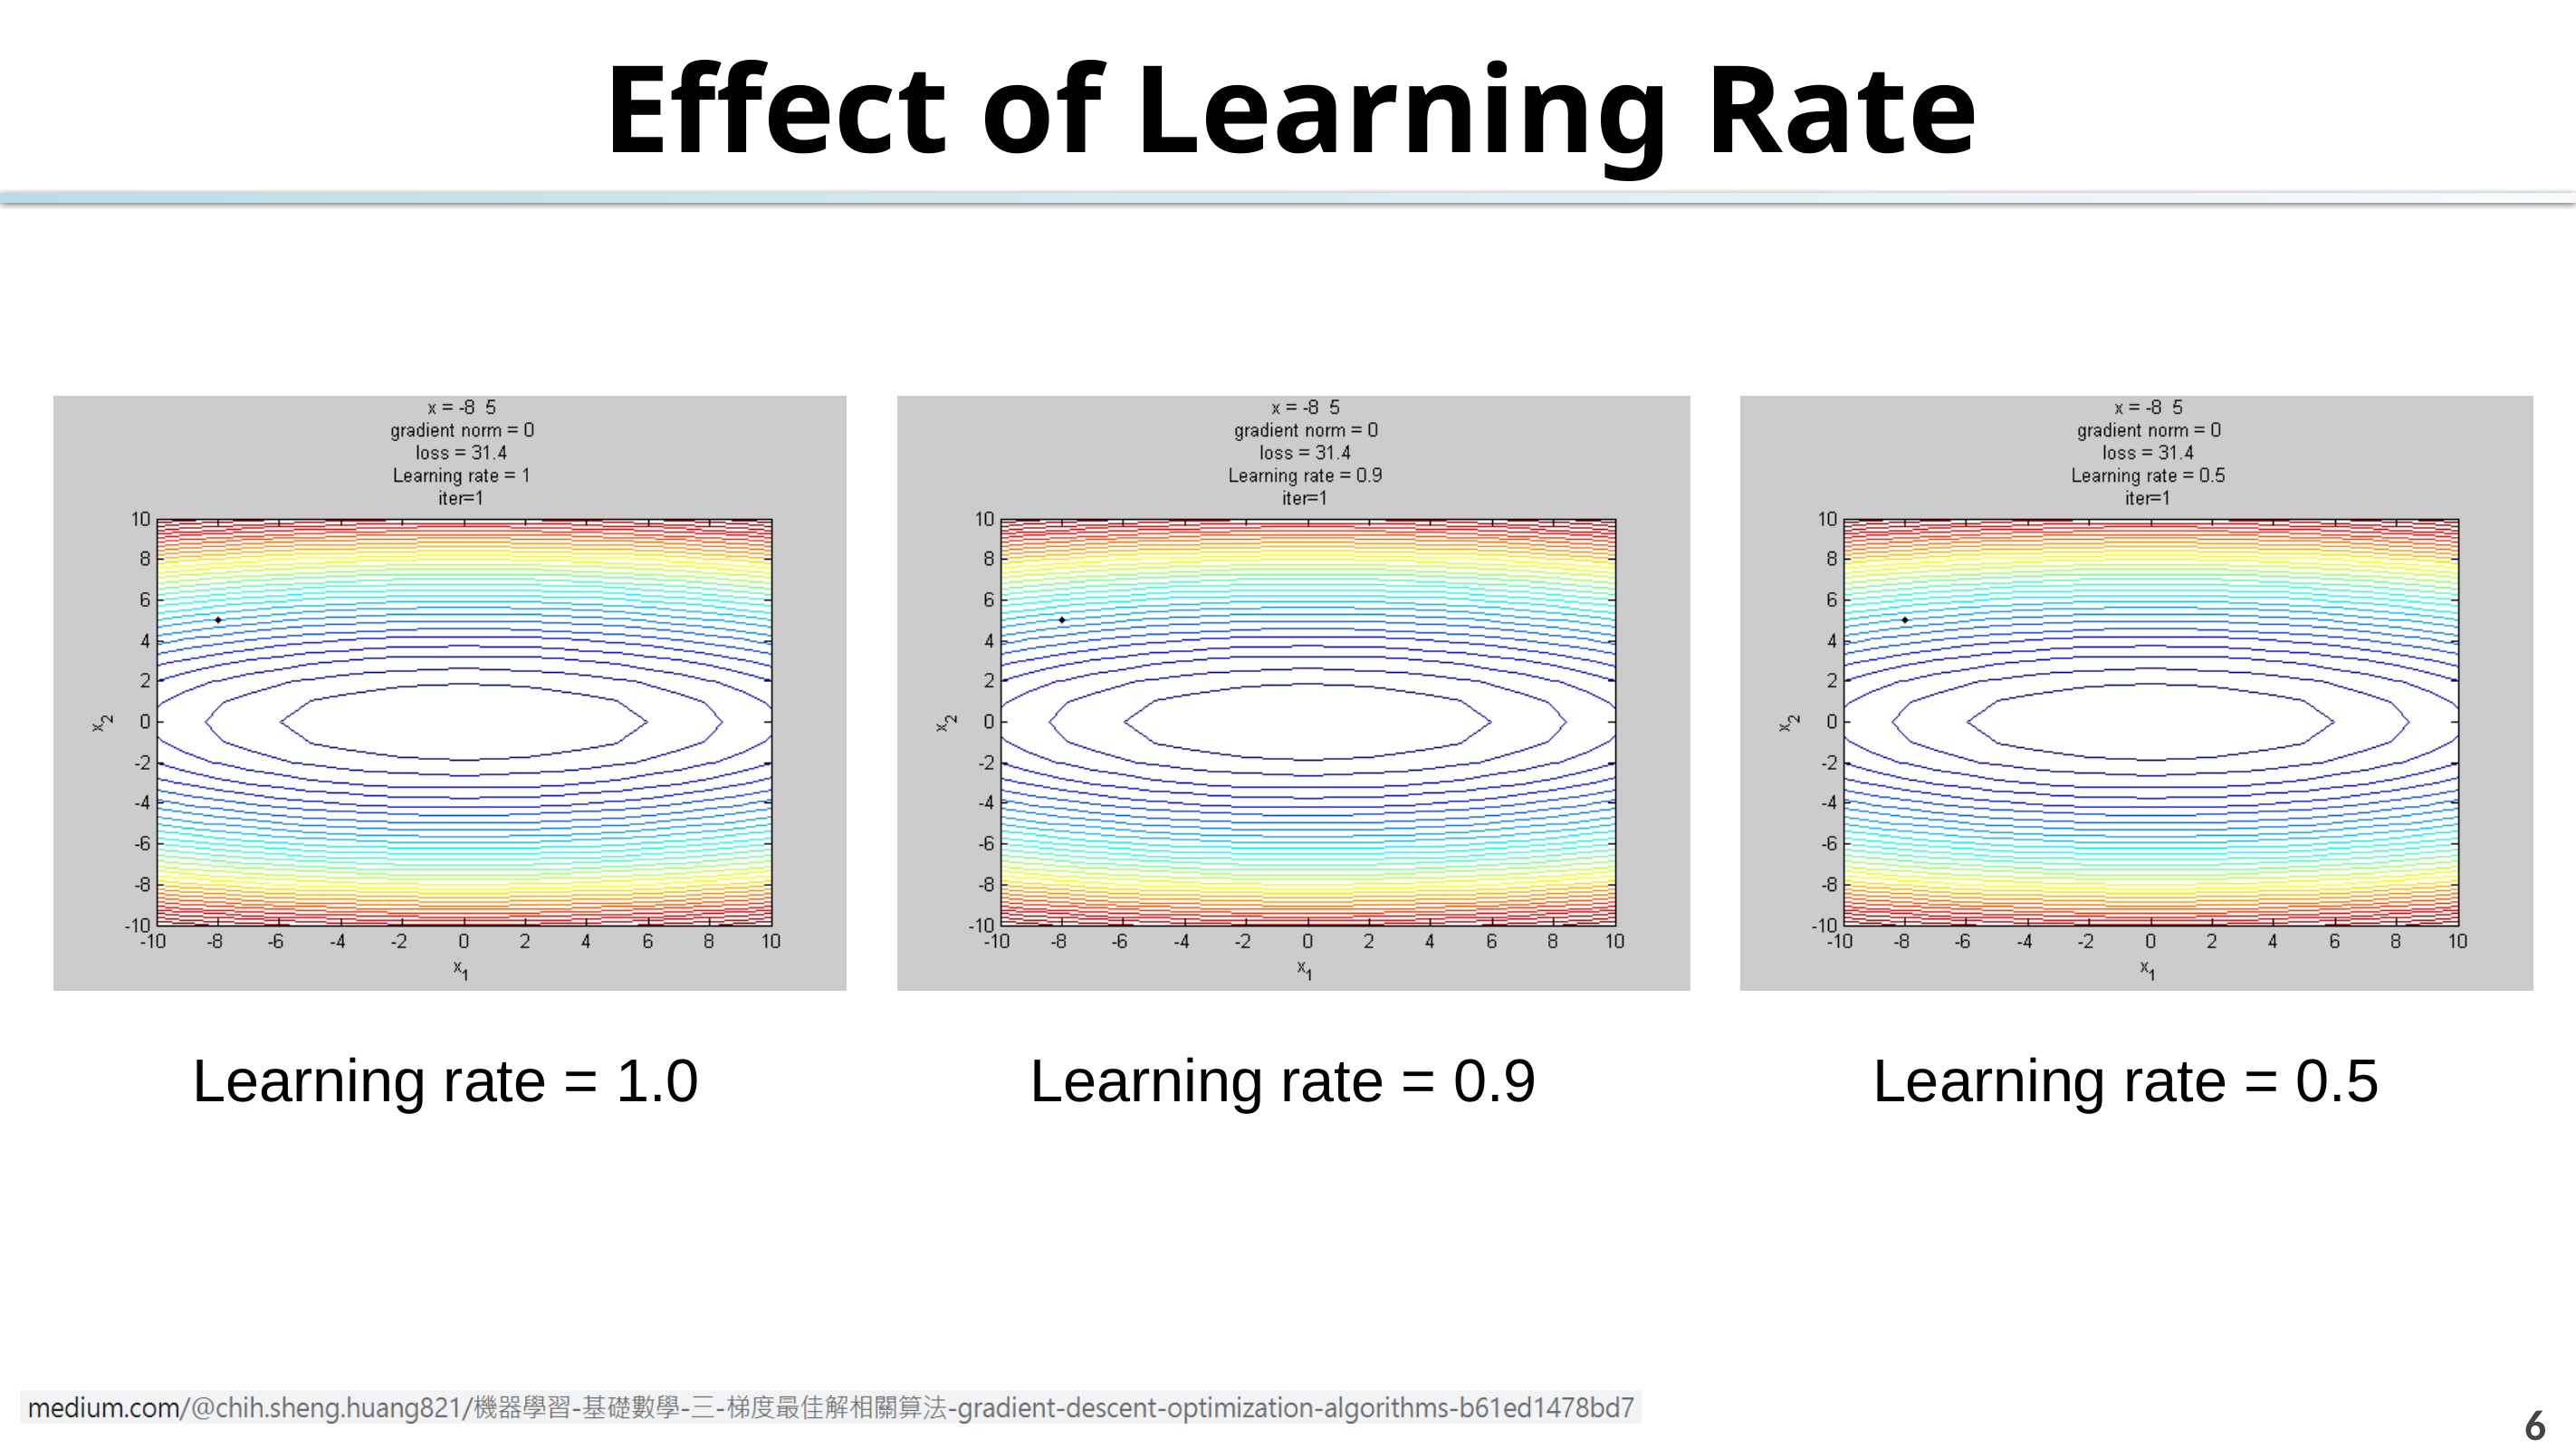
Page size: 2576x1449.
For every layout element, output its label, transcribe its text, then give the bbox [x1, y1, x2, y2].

slide_number 6 [2352, 1391, 2560, 1449]
picture [1740, 396, 2533, 991]
title Effect of Learning Rate [129, 15, 2447, 193]
picture [20, 1390, 1642, 1424]
picture [53, 396, 847, 991]
text_box Learning rate = 1.0 [178, 1034, 722, 1120]
text_box Learning rate = 0.9 [1016, 1034, 1572, 1120]
picture [897, 396, 1690, 991]
text_box Learning rate = 0.5 [1859, 1034, 2414, 1120]
